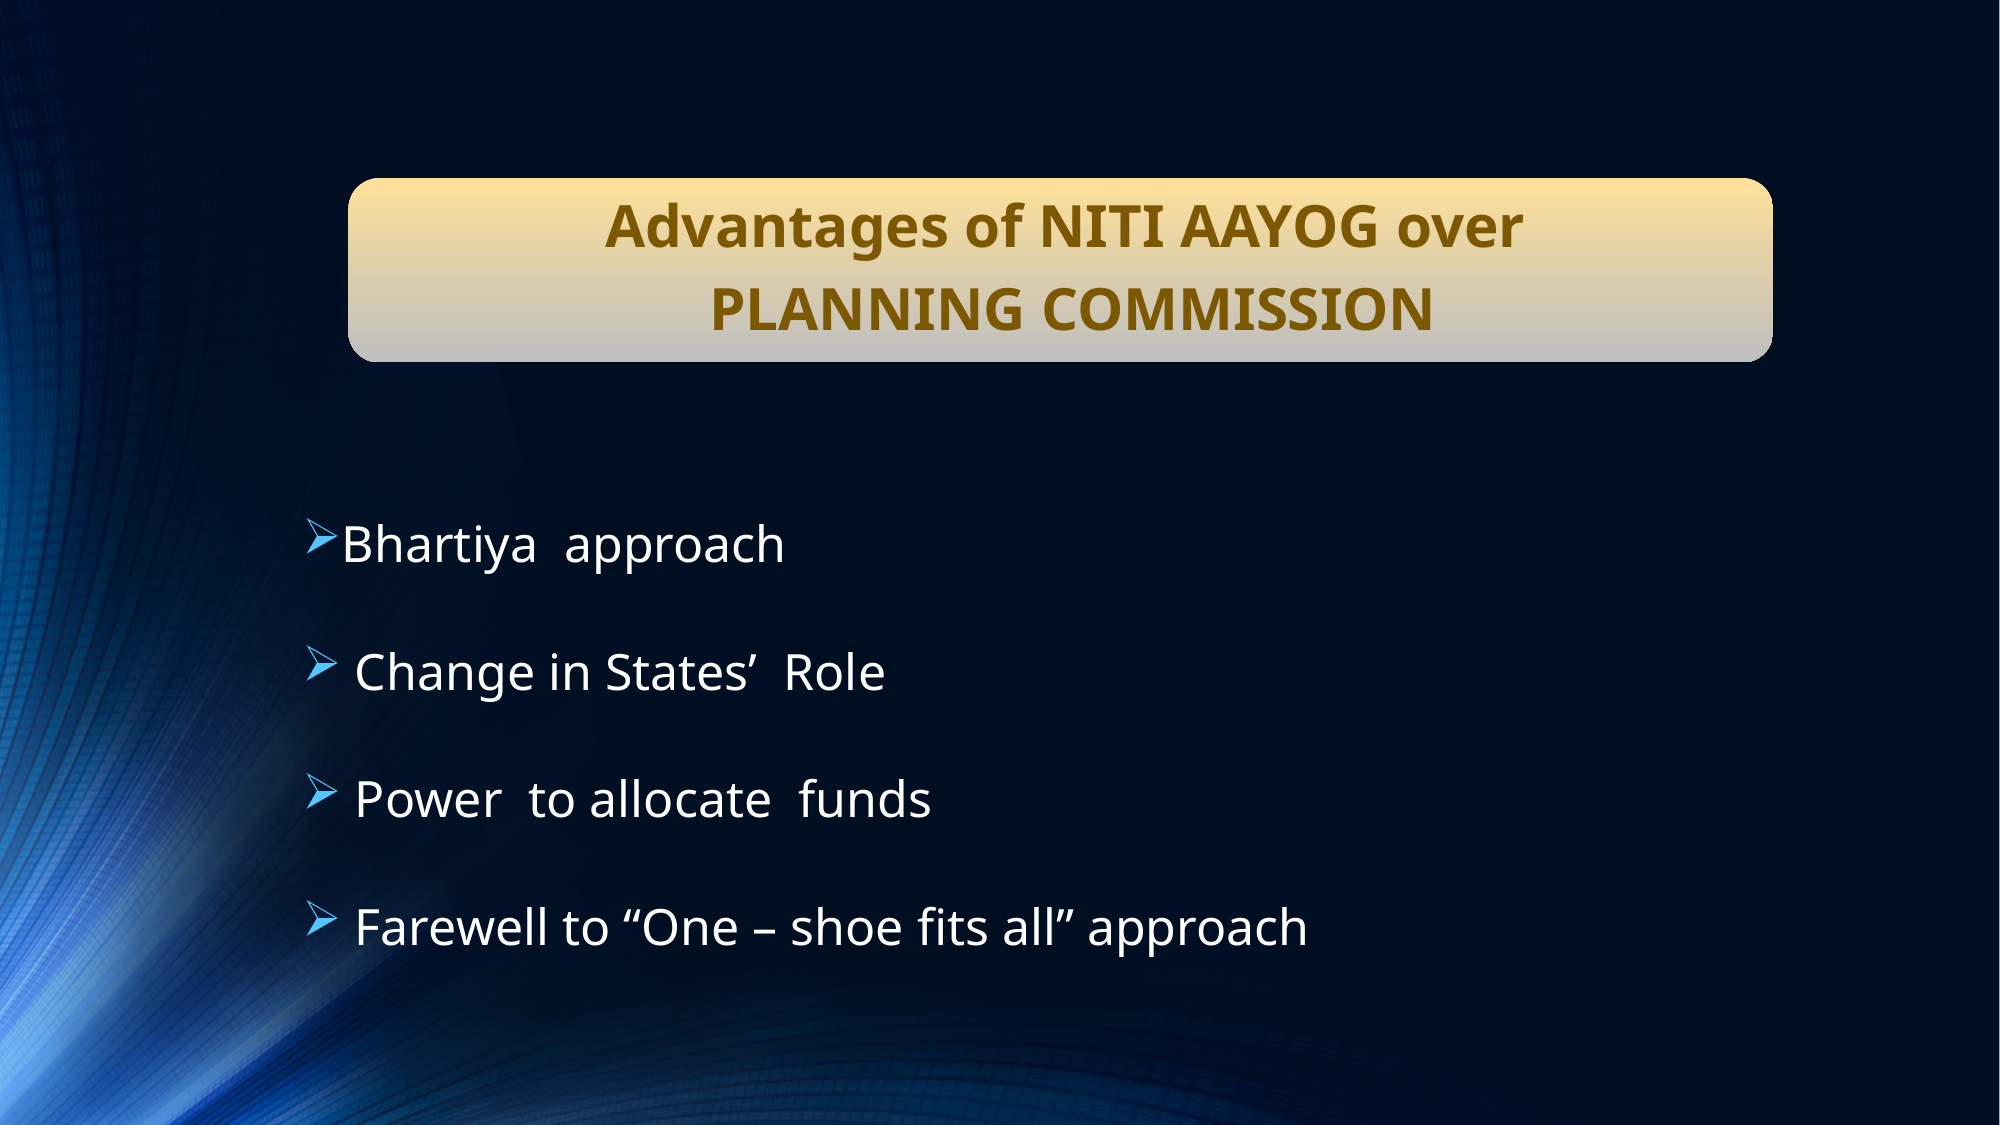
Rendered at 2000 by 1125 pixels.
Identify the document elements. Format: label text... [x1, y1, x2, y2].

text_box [274, 126, 1775, 363]
picture [0, 0, 2000, 1125]
list Bhartiya approach Change in States’ Role Power to allocate funds Farewell to “One – shoe fits all” approach [287, 474, 1786, 1125]
